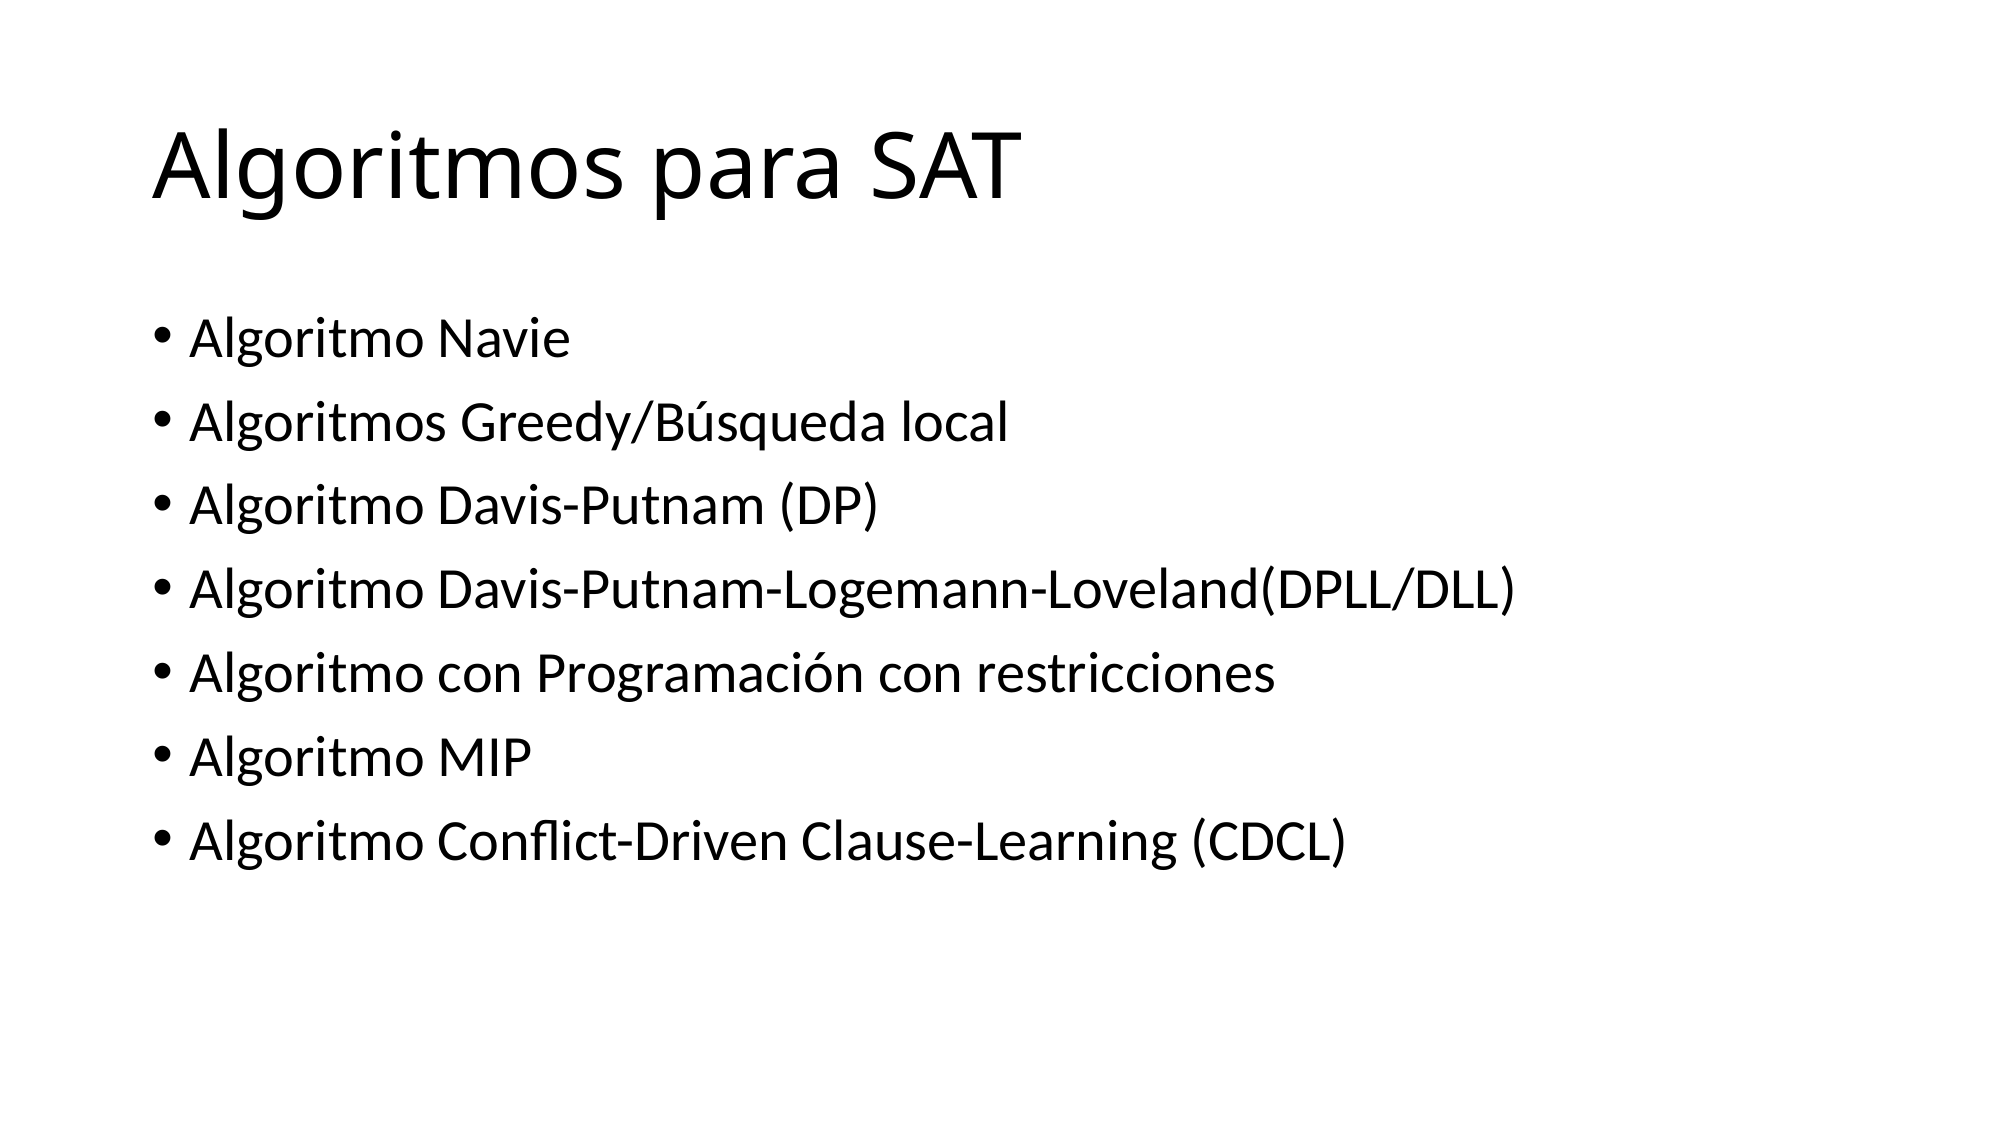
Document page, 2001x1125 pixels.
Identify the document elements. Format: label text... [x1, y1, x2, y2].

title Algoritmos para SAT [137, 59, 1863, 278]
list Algoritmo Navie Algoritmos Greedy/Búsqueda local Algoritmo Davis-Putnam (DP) Algoritmo Davis-Putnam-Logemann-Loveland(DPLL/DLL) Algoritmo con Programación con restricciones Algoritmo MIP Algoritmo Conflict-Driven Clause-Learning (CDCL) [137, 299, 1863, 1014]
